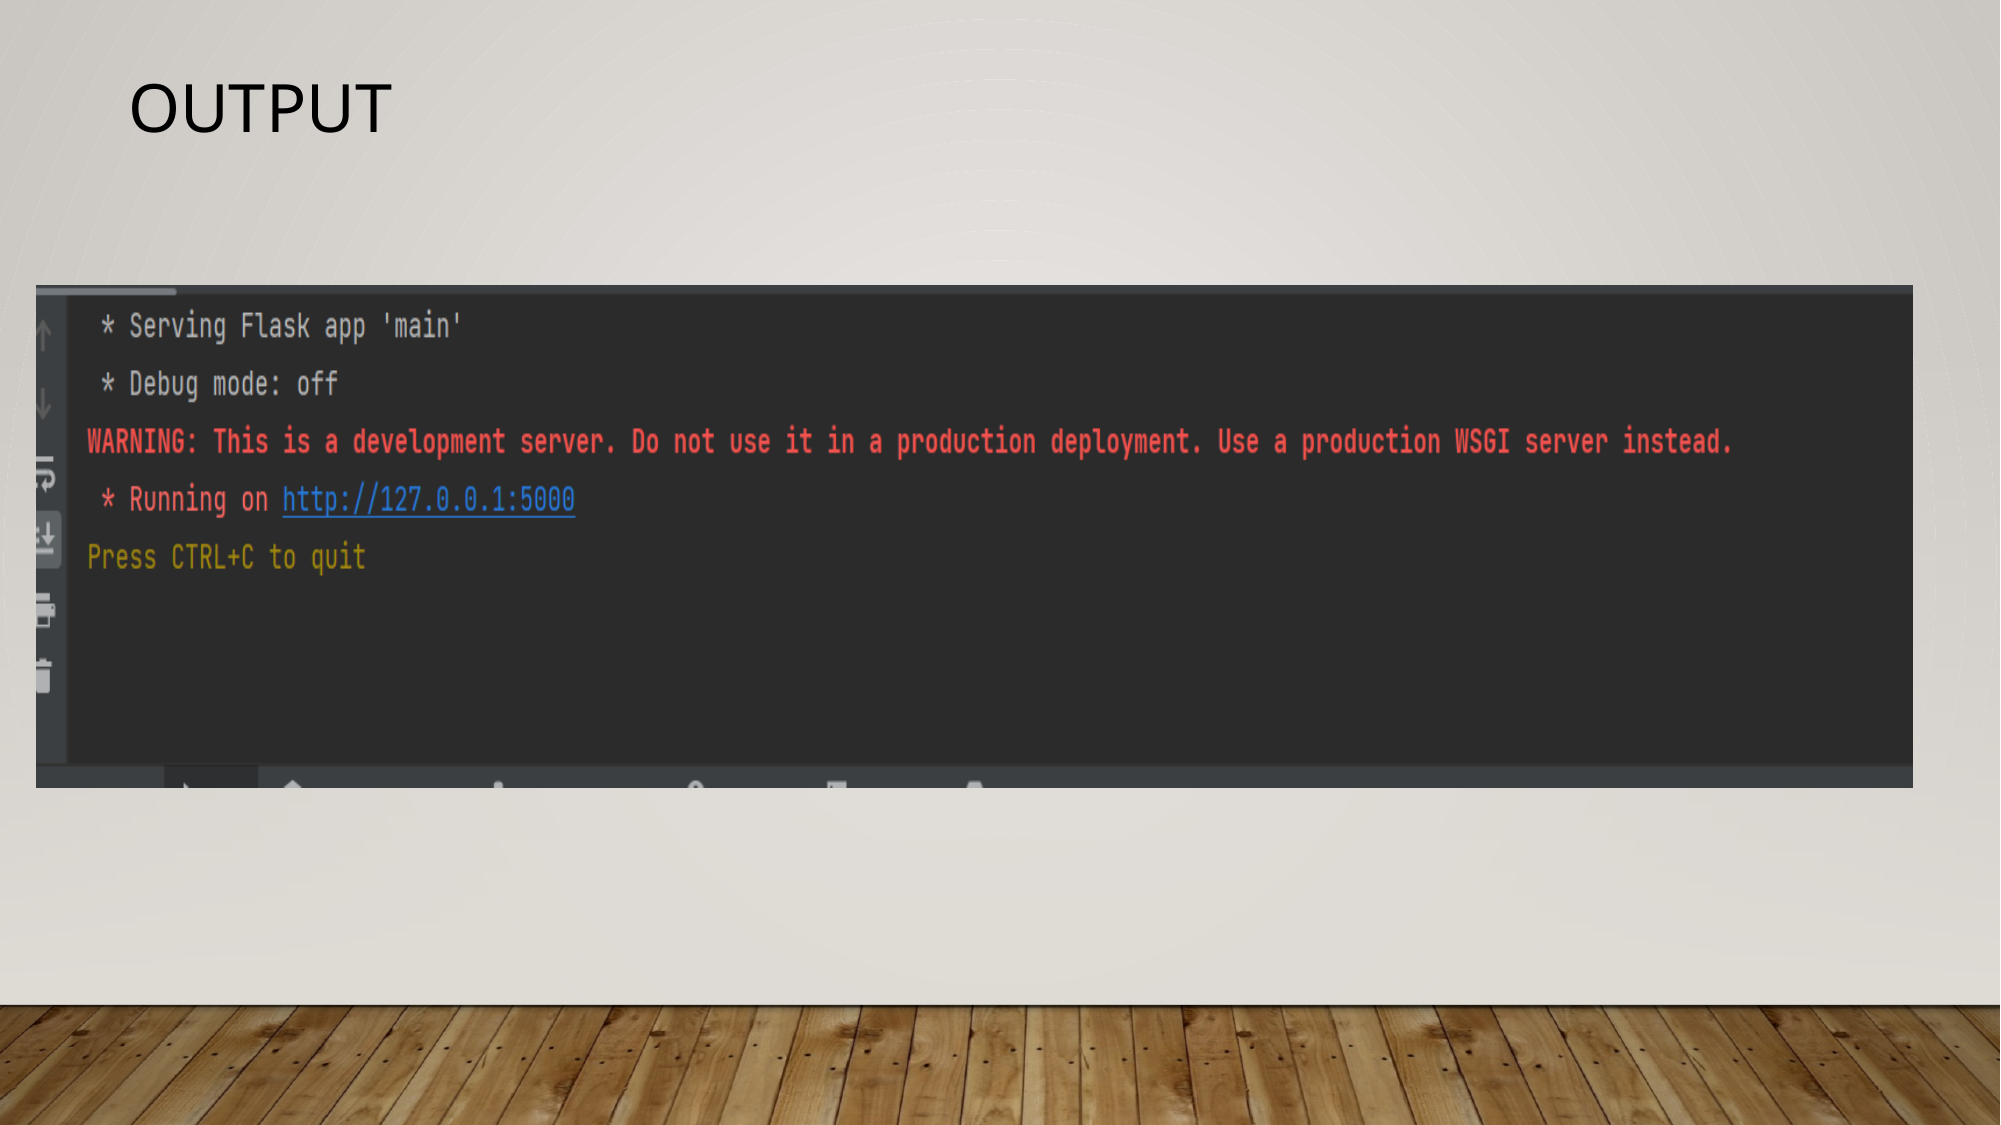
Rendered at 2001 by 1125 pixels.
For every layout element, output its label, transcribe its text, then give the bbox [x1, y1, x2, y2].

text_box Output [113, 67, 1689, 240]
picture [35, 285, 1913, 788]
picture [0, 1005, 2000, 1125]
